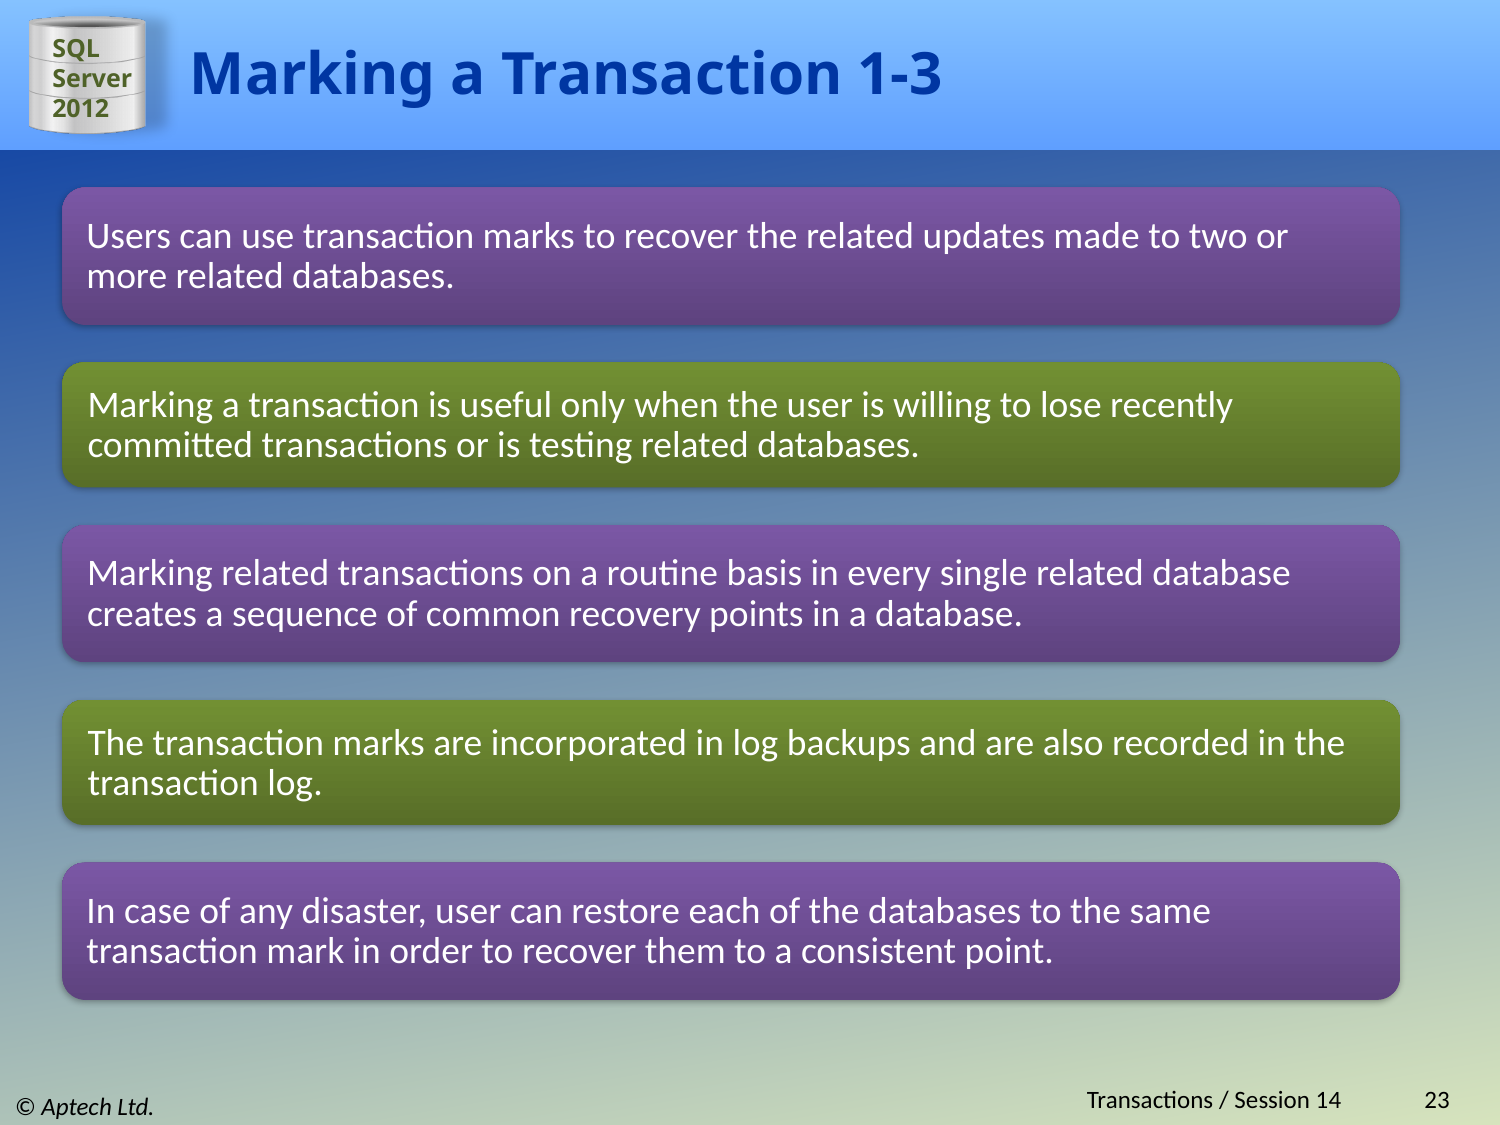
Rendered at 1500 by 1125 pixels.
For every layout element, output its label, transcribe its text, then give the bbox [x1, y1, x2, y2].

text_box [62, 699, 1401, 826]
slide_number 23 [1363, 1084, 1465, 1113]
picture [24, 0, 150, 150]
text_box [62, 187, 1401, 326]
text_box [62, 862, 1401, 1001]
title Marking a Transaction 1-3 [174, 37, 1426, 106]
footer Transactions / Session 14 [375, 1084, 1363, 1113]
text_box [62, 524, 1401, 663]
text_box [62, 362, 1401, 488]
